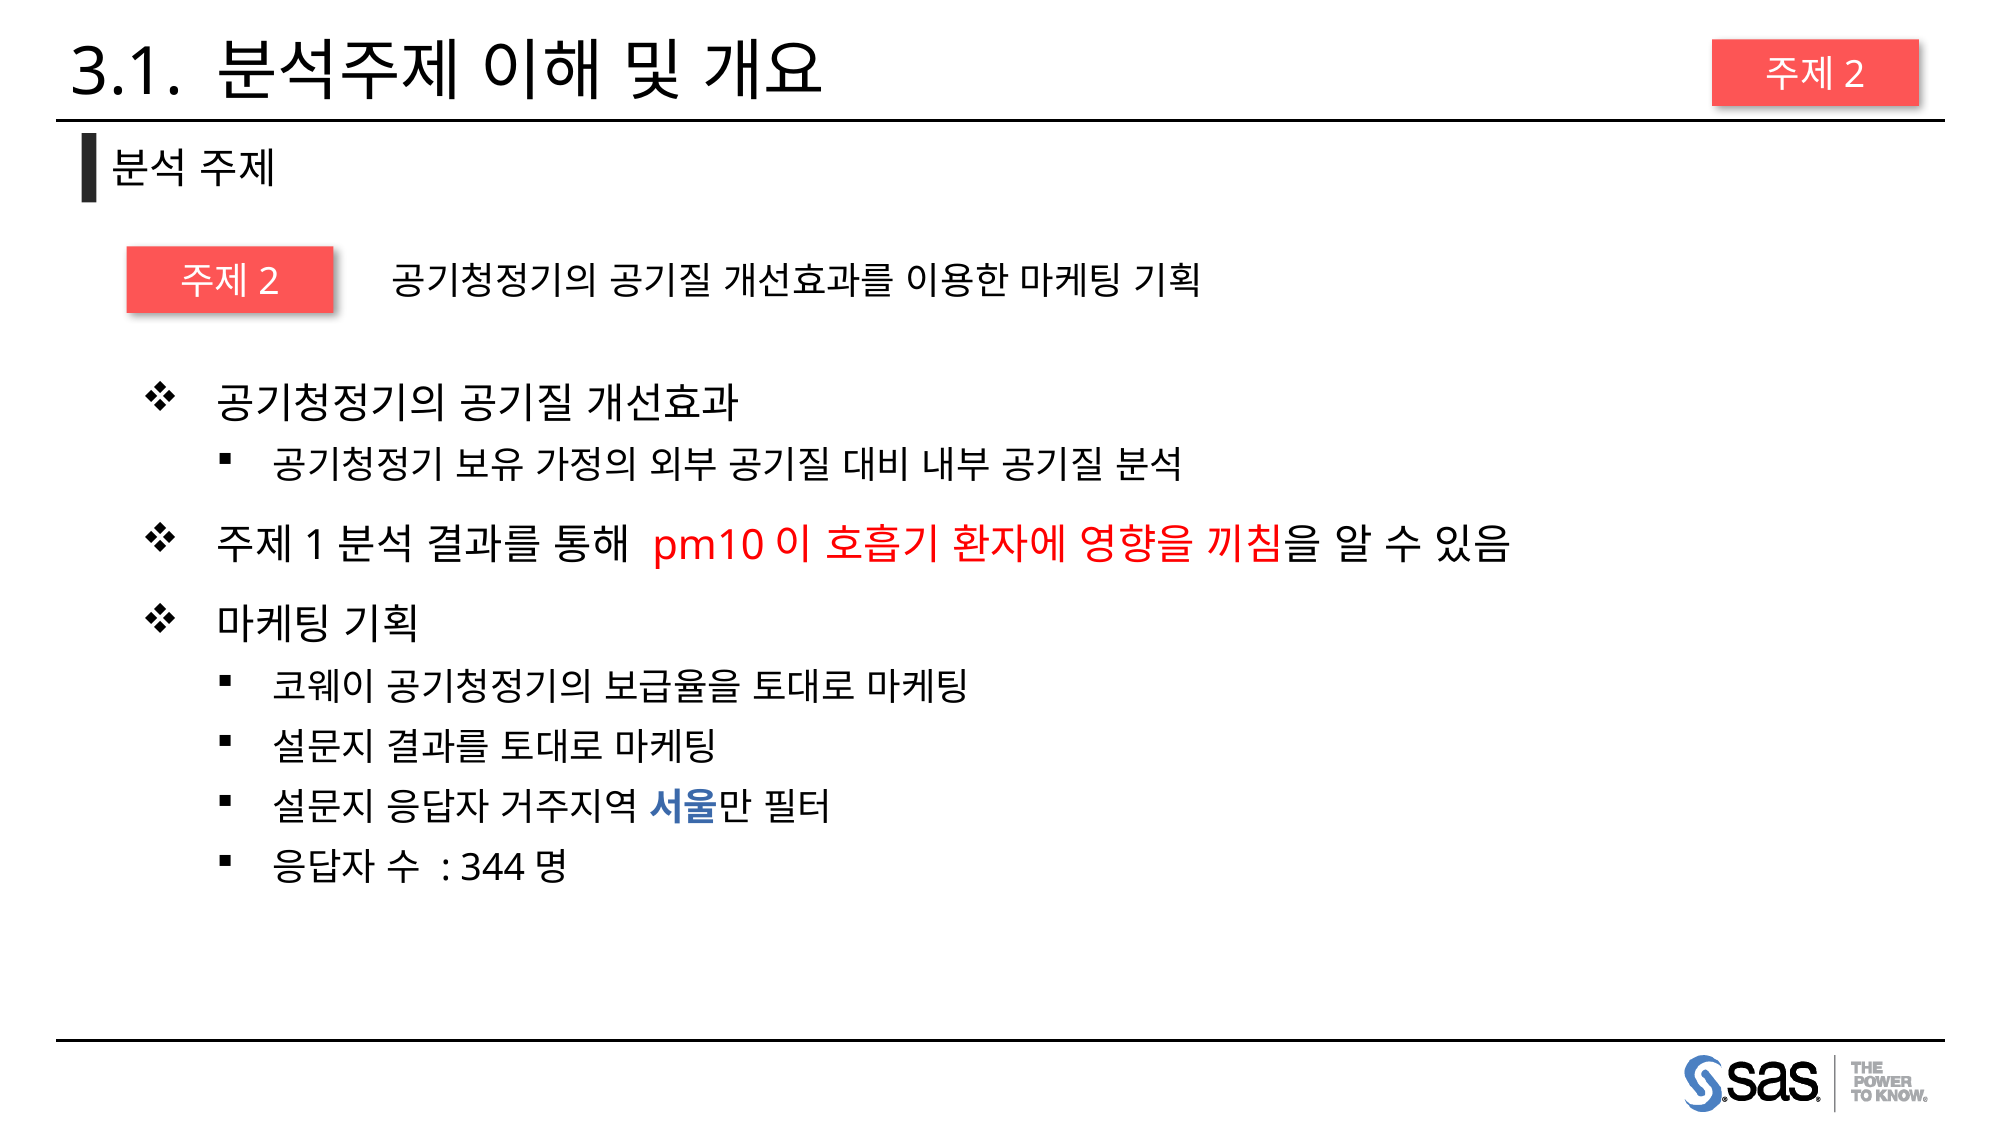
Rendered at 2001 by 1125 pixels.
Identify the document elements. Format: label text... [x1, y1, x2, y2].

title 3.1. 분석주제 이해 및 개요 [55, 29, 1945, 116]
picture [1642, 1024, 1975, 1125]
text_box 주제2 [1711, 38, 1920, 107]
text_box 주제2 [126, 245, 334, 314]
text_box 공기청정기의 공기질 개선효과를 이용한 마케팅 기획 [377, 250, 1219, 310]
text_box [81, 132, 98, 203]
text_box 분석 주제 [96, 134, 502, 200]
list 공기청정기의 공기질 개선효과 공기청정기 보유 가정의 외부 공기질 대비 내부 공기질 분석 주제1분석 결과를 통해 pm10이 호흡기 환자에 영향을 끼침을 알 수 있음 마케팅 기획 코웨이 공기청정기의 보급율을 토대로 마케팅 설문지 결과를 토대로 마케팅 설문지 응답자 거주지역 서울만 필터 응답자 수 : 344명 [126, 359, 1940, 942]
